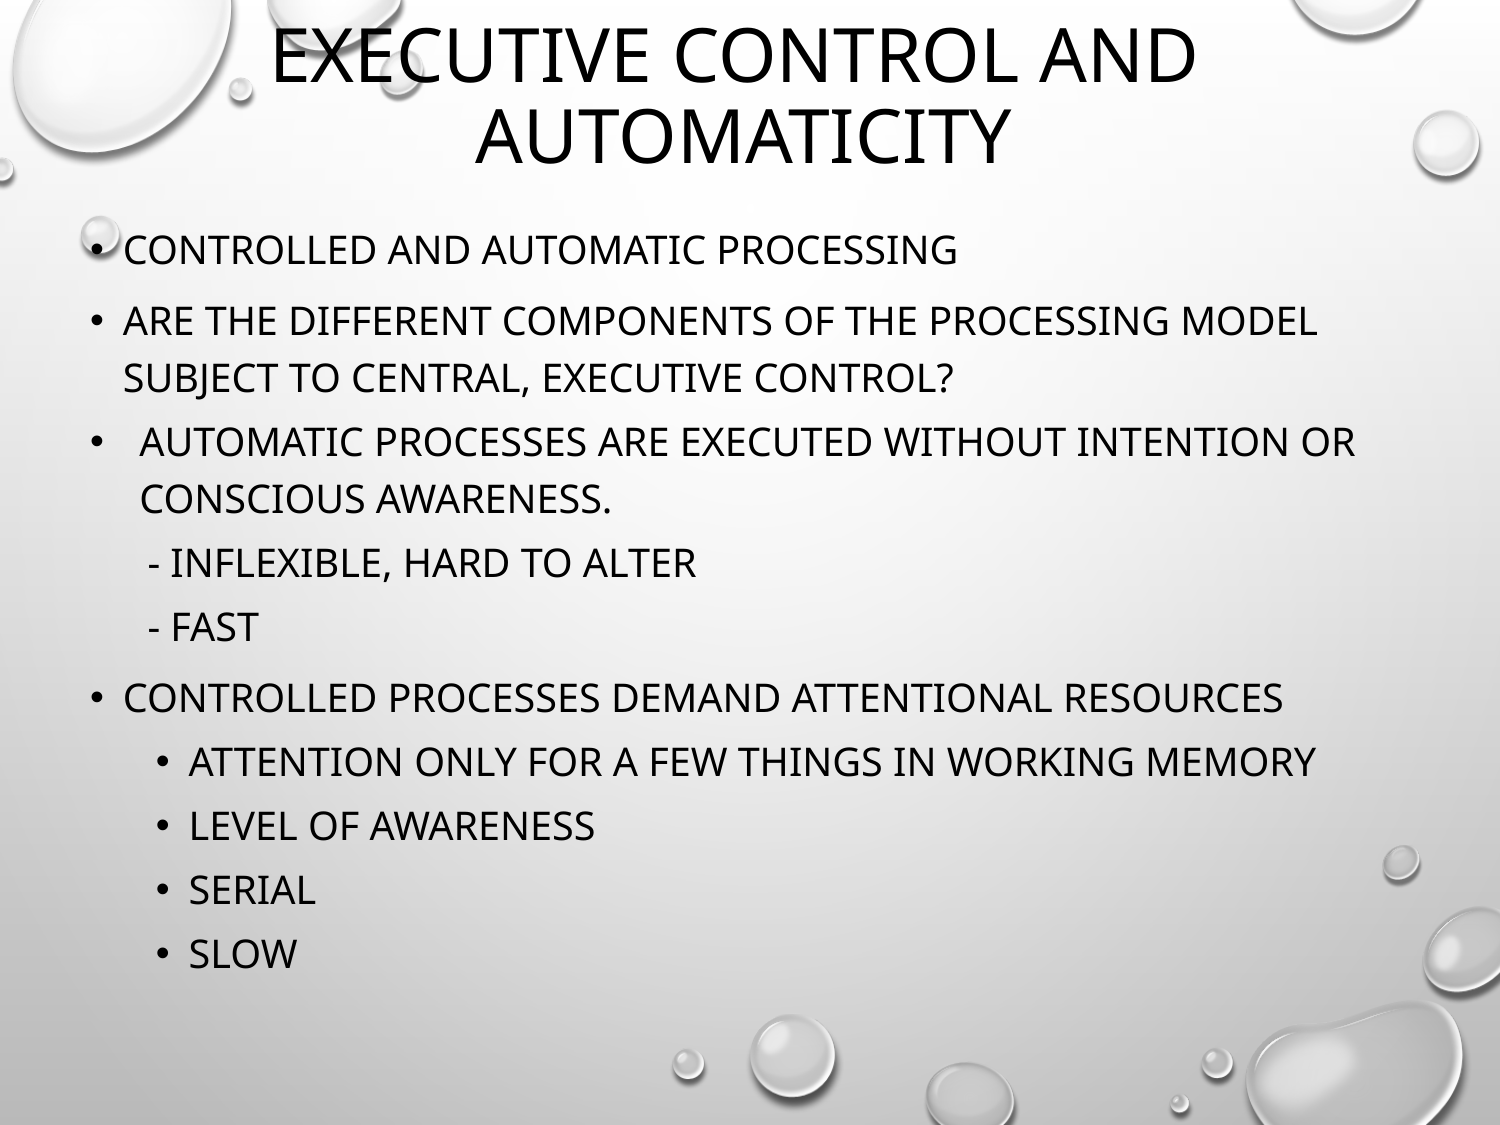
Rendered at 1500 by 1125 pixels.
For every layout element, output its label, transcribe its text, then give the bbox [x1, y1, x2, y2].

title Executive control and automaticity [29, 4, 1459, 193]
picture [0, 0, 1500, 1125]
list Controlled and automatic processing Are the different components of the processing model subject to central, executive control? Automatic processes are executed without intention or conscious awareness. - Inflexible, hard to alter - fast Controlled processes demand attentional resources Attention only for a few things in working memory Level of awareness Serial slow [75, 208, 1425, 1005]
